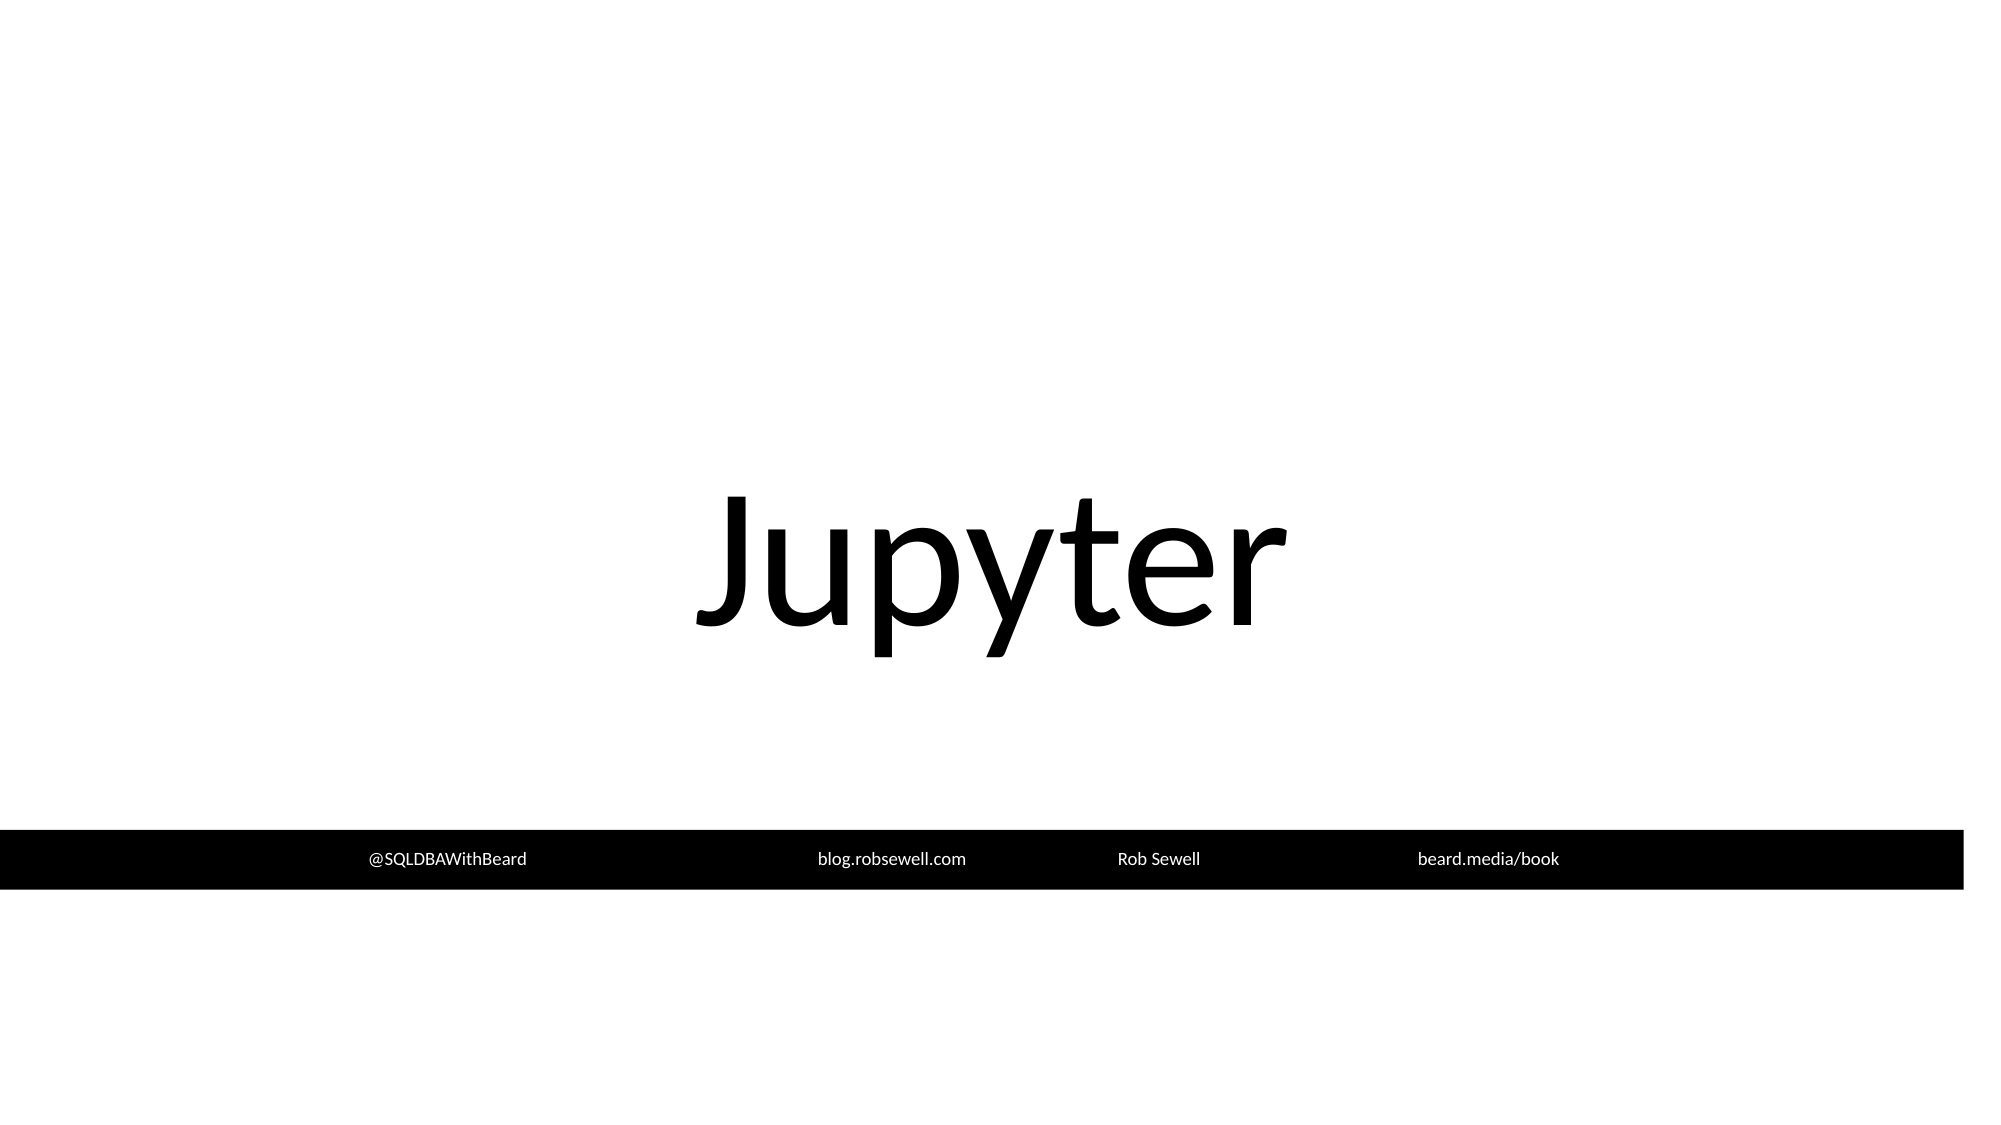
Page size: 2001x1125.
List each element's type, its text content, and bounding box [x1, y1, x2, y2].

list Jupyter [605, 444, 1380, 681]
footer @SQLDBAWithBeard blog.robsewell.com Rob Sewell beard.media/book [0, 829, 1964, 890]
